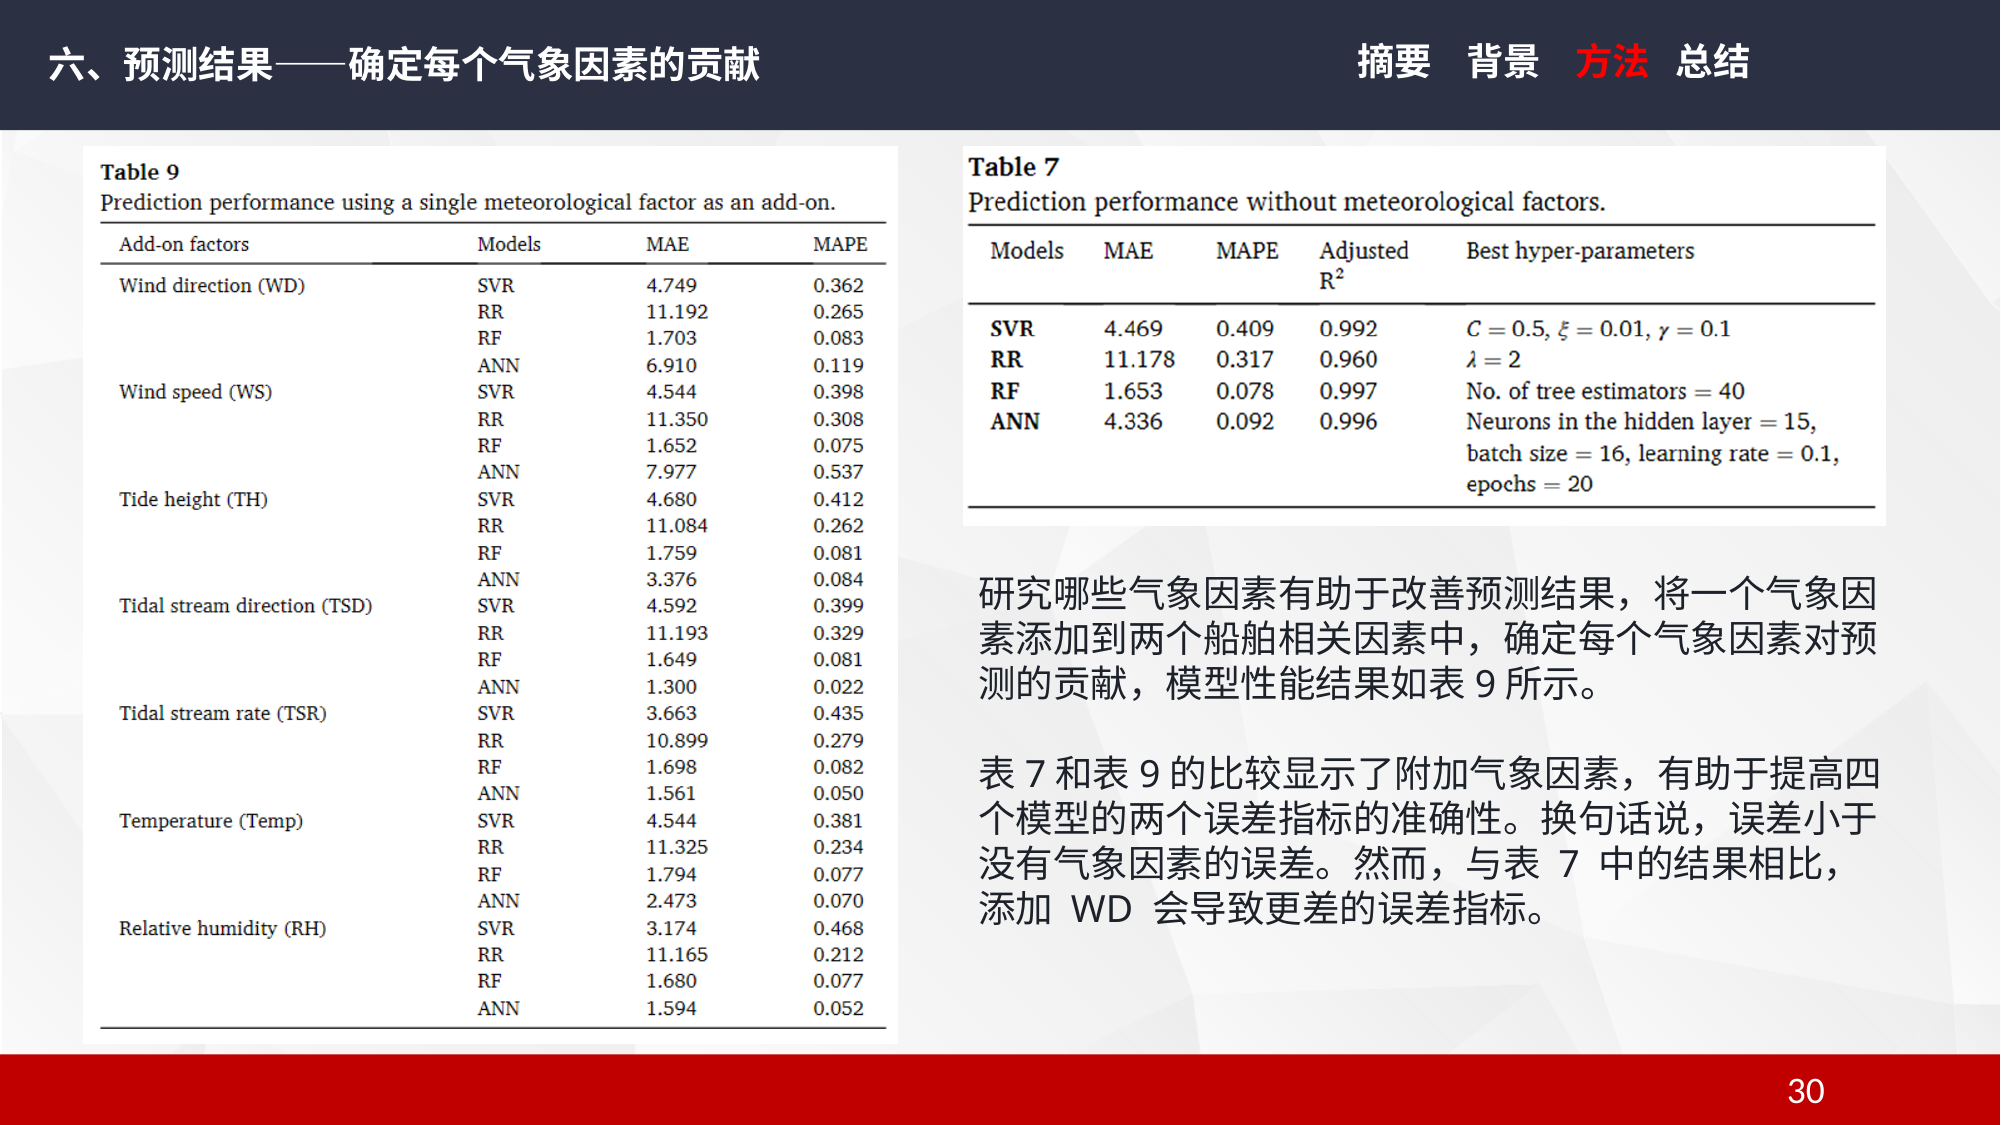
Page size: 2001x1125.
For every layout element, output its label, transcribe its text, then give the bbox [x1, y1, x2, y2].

text_box 六、预测结果——确定每个气象因素的贡献 [33, 33, 776, 94]
picture [0, 0, 2001, 1125]
text_box 研究哪些气象因素有助于改善预测结果，将一个气象因素添加到两个船舶相关因素中，确定每个气象因素对预测的贡献，模型性能结果如表9所示。 表7和表9的比较显示了附加气象因素，有助于提高四个模型的两个误差指标的准确性。换句话说，误差小于没有气象因素的误差。然而，与表 7 中的结果相比，添加 WD 会导致更差的误差指标。 [963, 562, 1907, 938]
text_box 摘要 背景 方法 总结 [1342, 30, 1886, 91]
slide_number 30 [1389, 1058, 1840, 1119]
